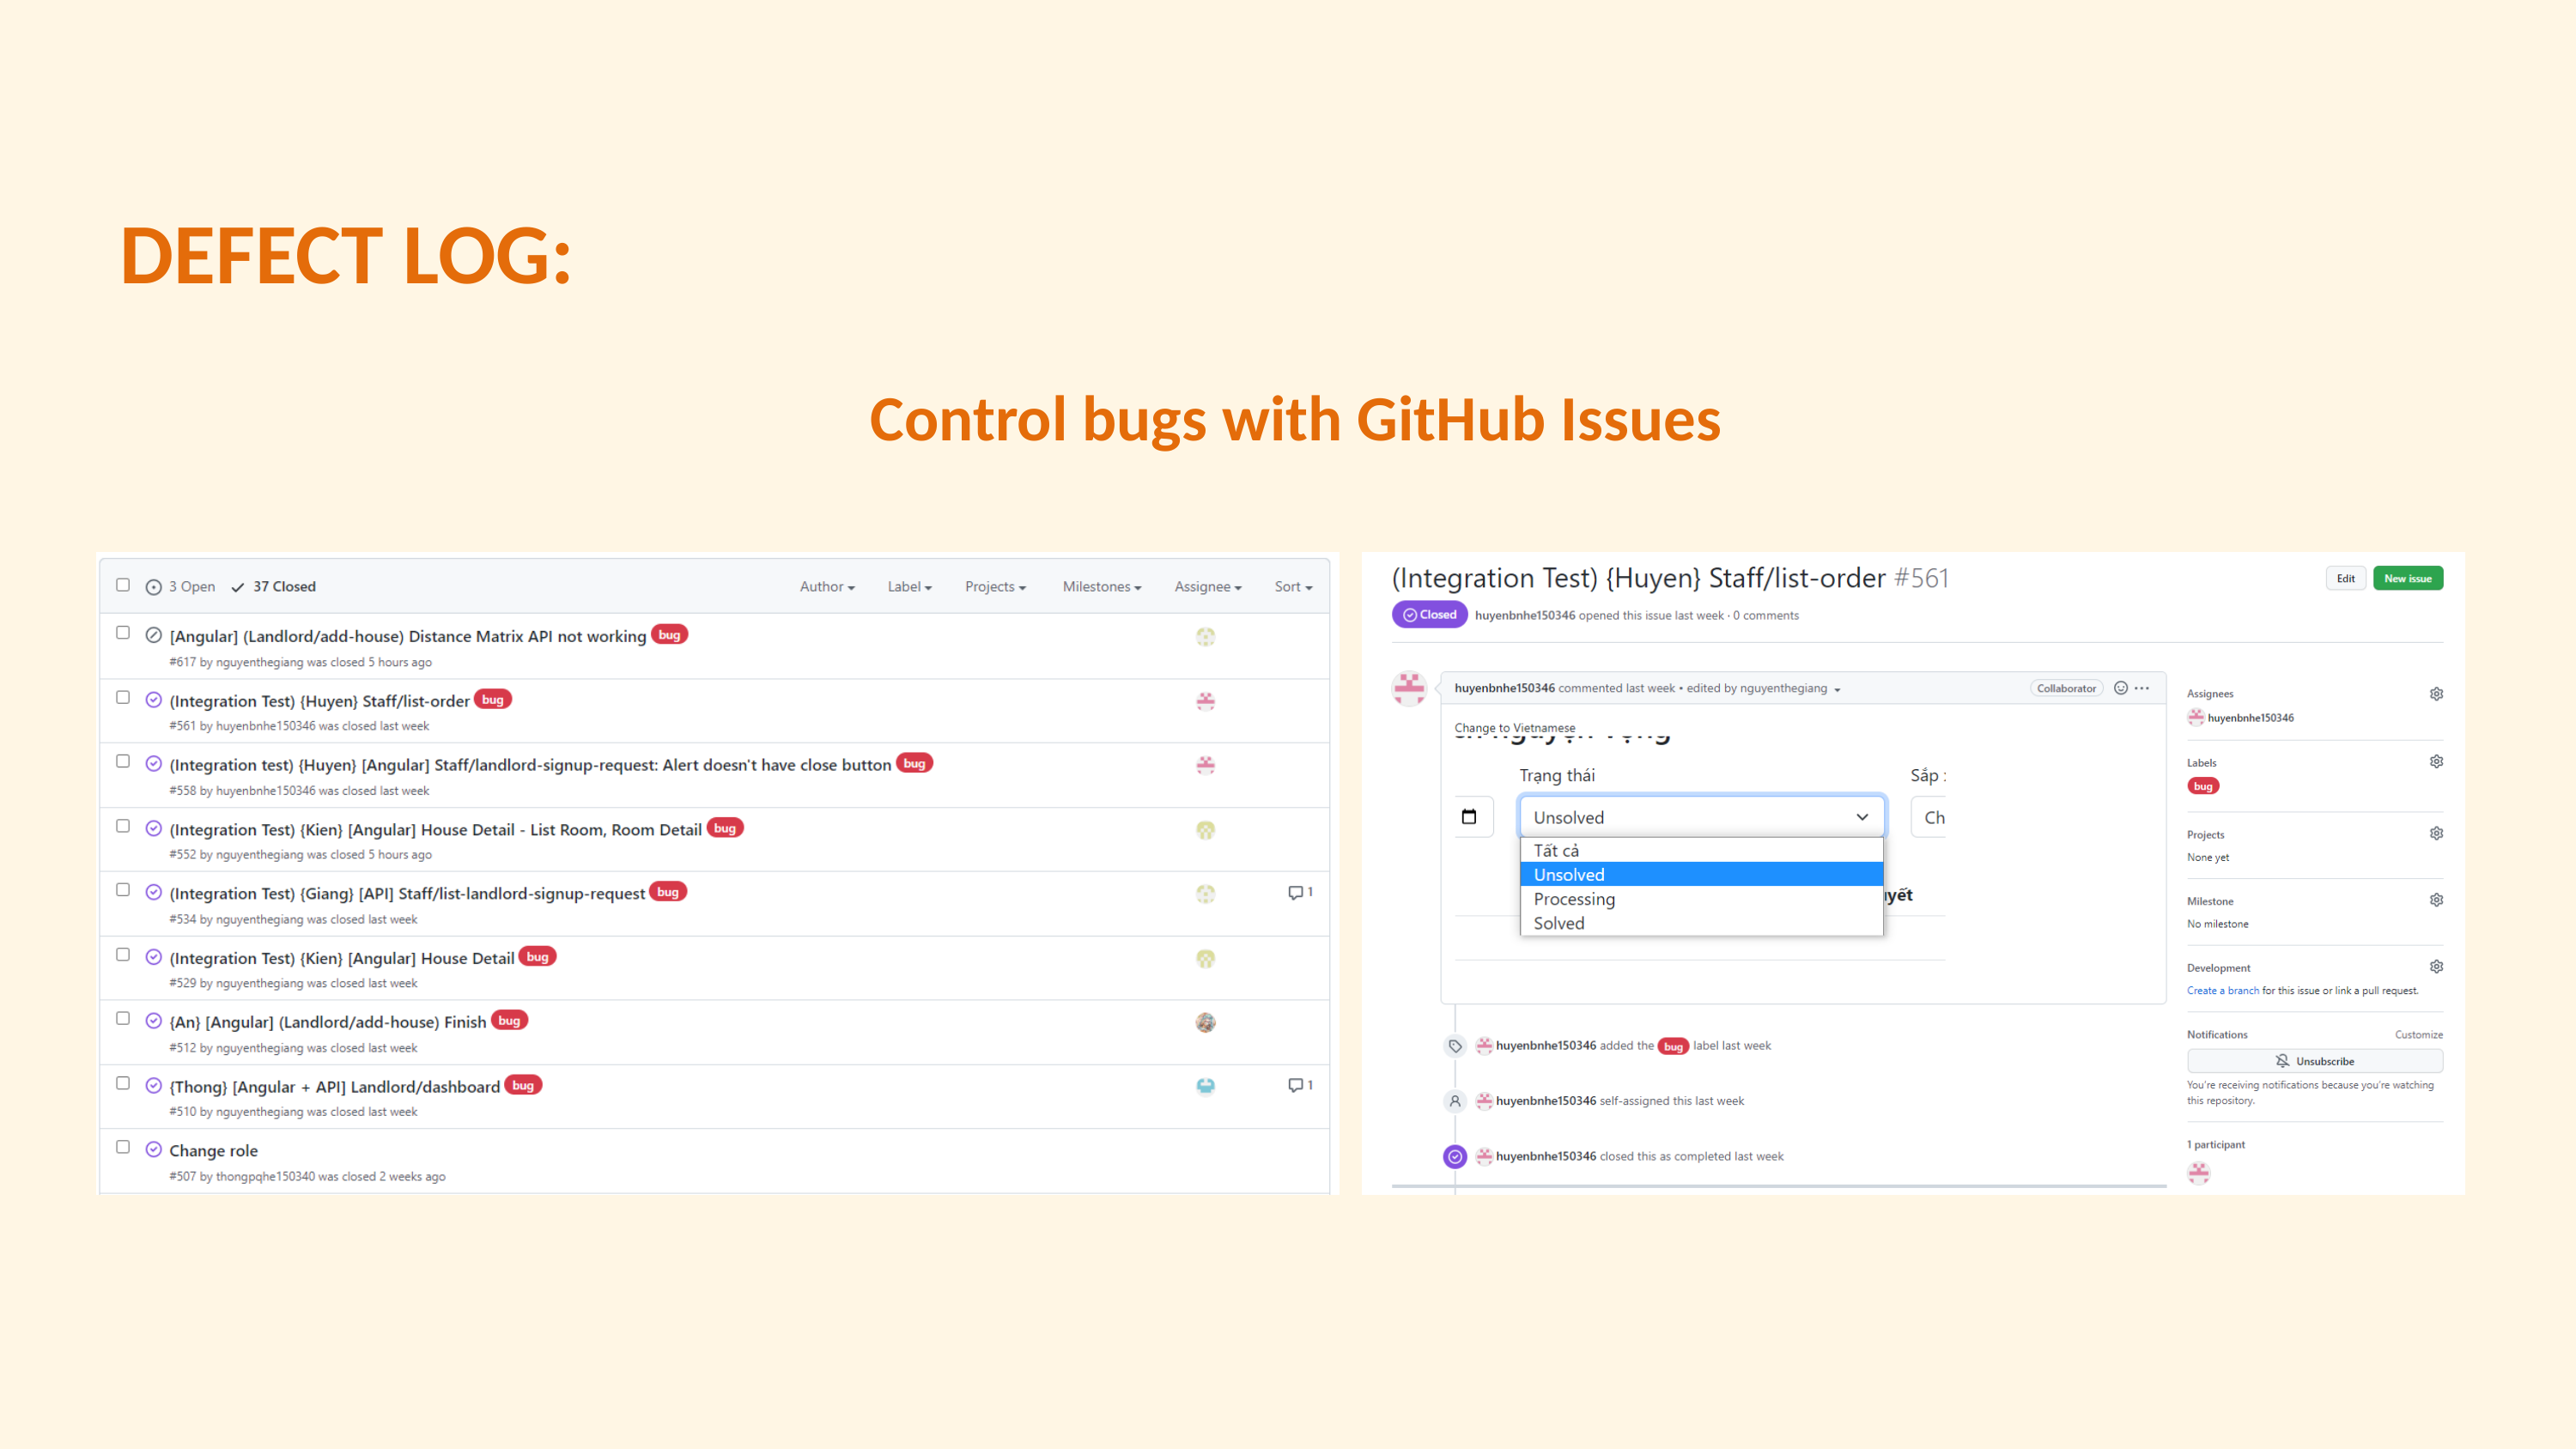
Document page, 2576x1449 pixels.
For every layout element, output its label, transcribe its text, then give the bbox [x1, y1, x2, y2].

picture [96, 552, 1340, 1196]
text_box DEFECT LOG: [107, 191, 859, 307]
picture [1361, 552, 2465, 1196]
text_box Control bugs with GitHub Issues [858, 370, 1736, 460]
